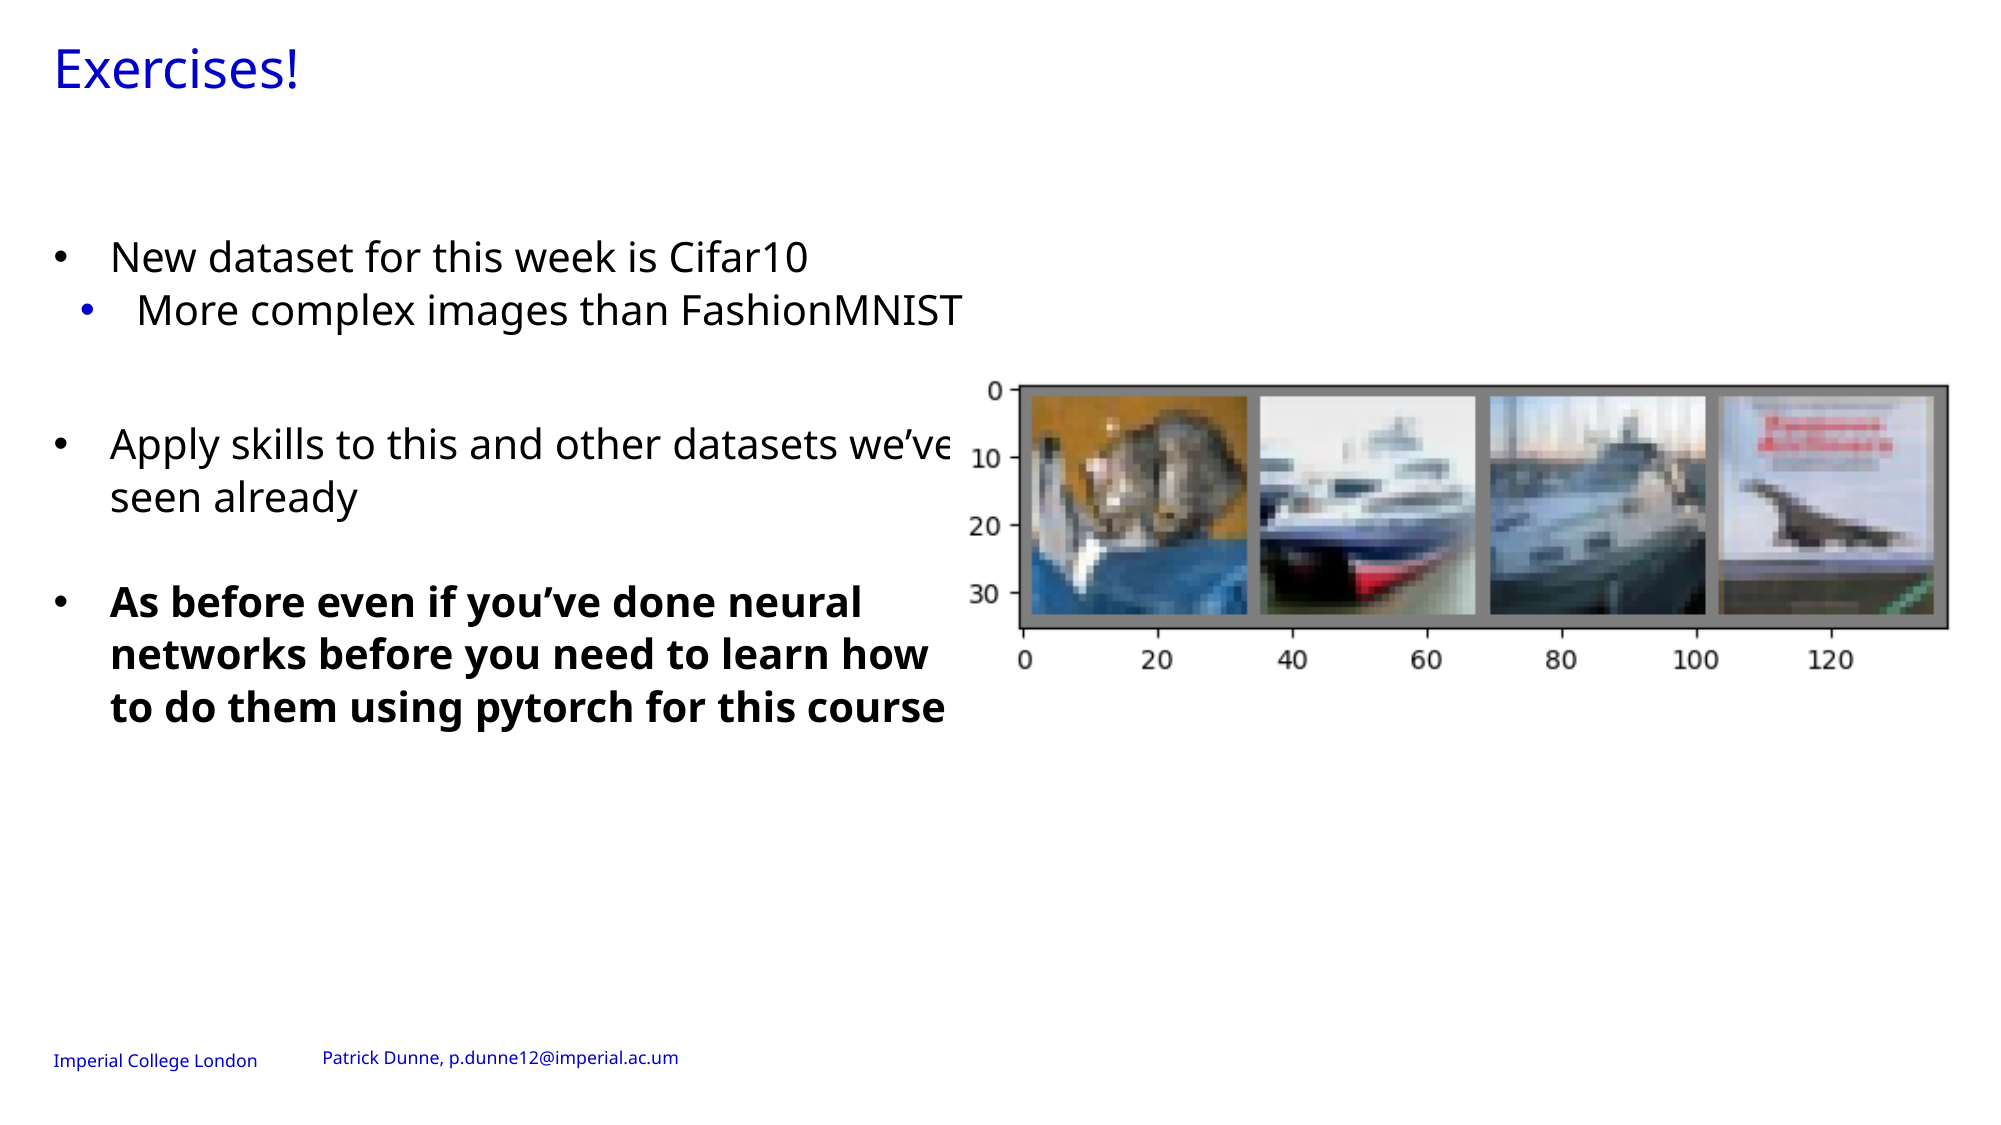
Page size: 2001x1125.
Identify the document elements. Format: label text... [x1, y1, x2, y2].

list New dataset for this week is Cifar10 More complex images than FashionMNIST Apply skills to this and other datasets we’ve seen already As before even if you’ve done neural networks before you need to learn how to do them using pytorch for this course [53, 228, 970, 1028]
title Exercises! [53, 41, 1947, 104]
footer Patrick Dunne, p.dunne12@imperial.ac.um [322, 1048, 884, 1072]
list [949, 361, 1966, 692]
